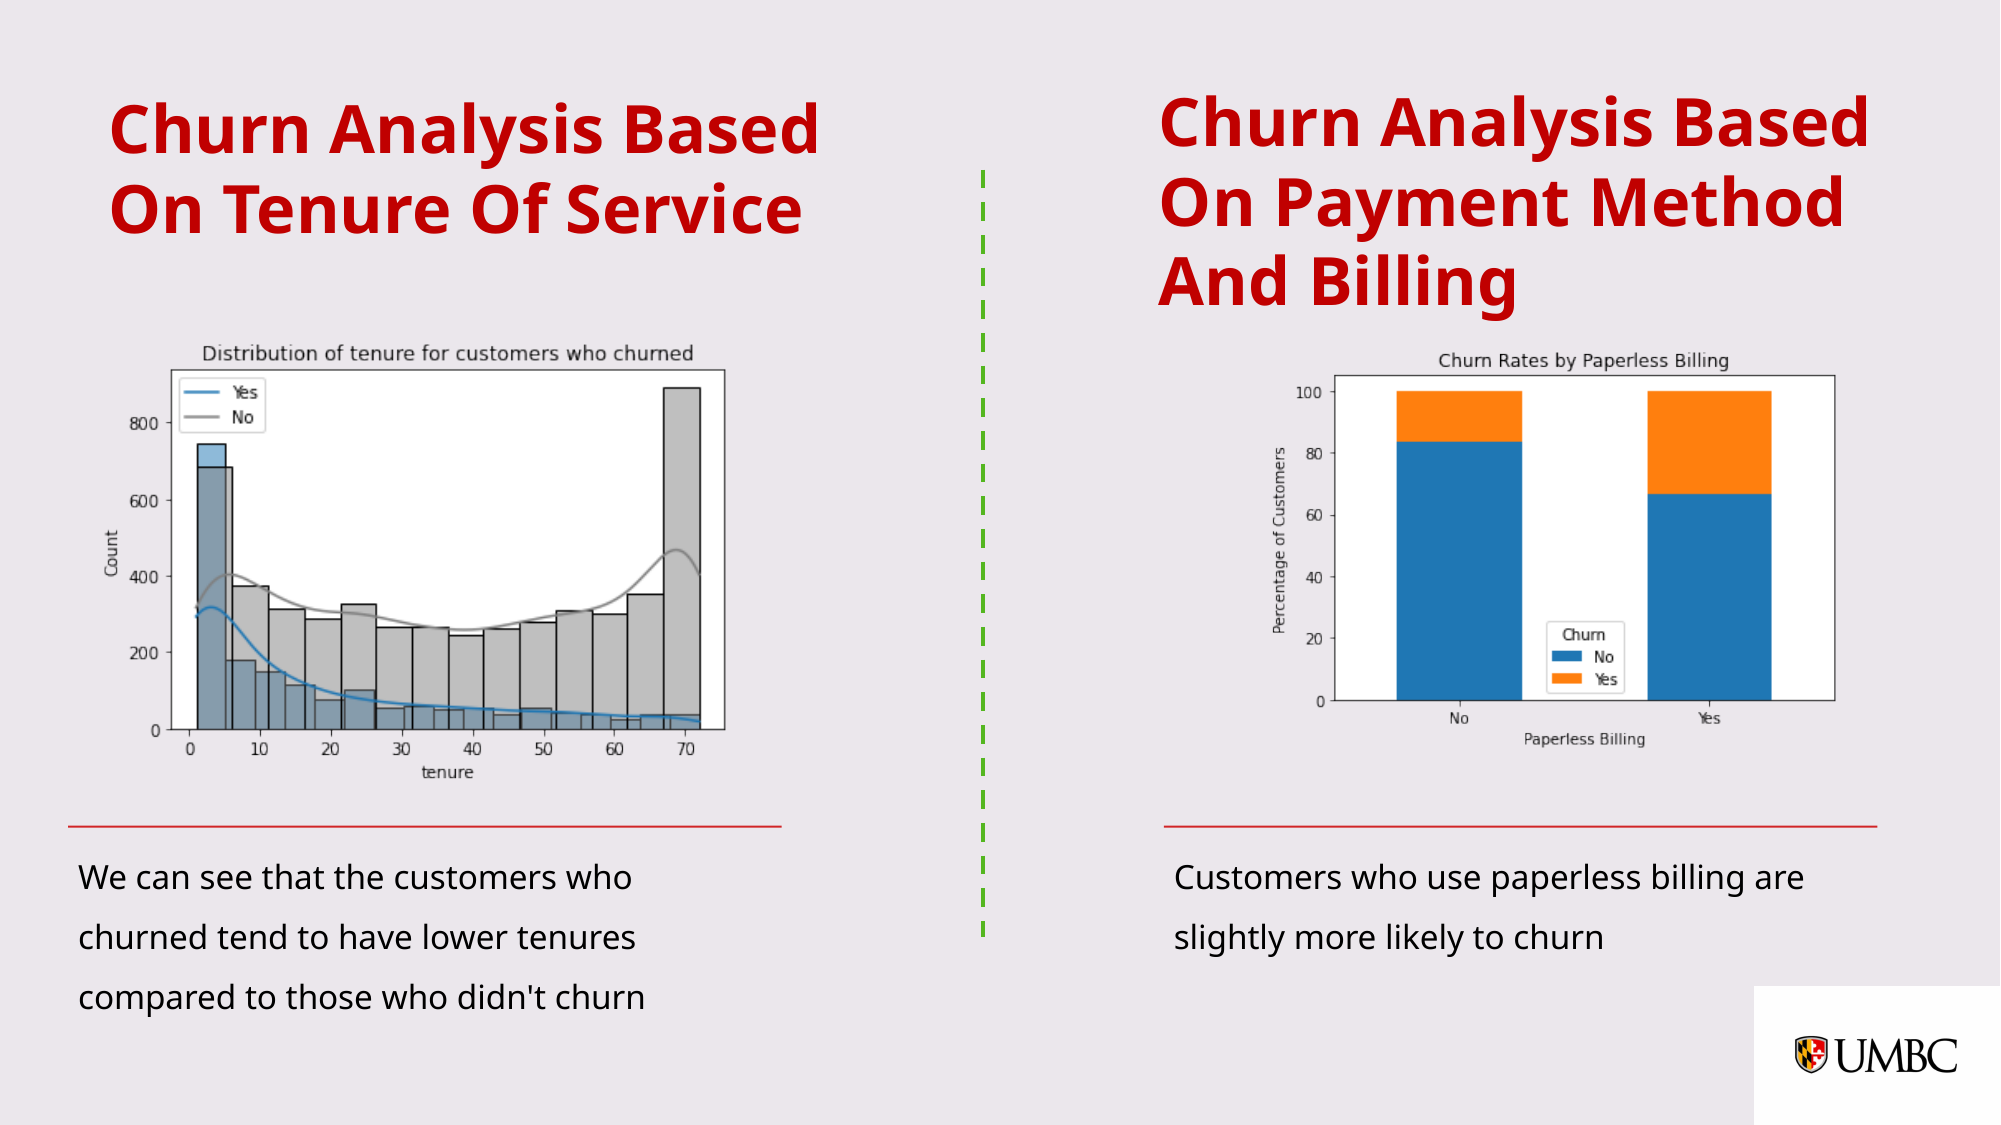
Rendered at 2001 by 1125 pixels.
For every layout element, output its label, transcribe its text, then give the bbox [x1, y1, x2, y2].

picture [1754, 986, 2000, 1125]
picture [93, 333, 736, 792]
text_box Churn Analysis Based On Tenure Of Service [93, 79, 940, 335]
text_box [68, 826, 782, 1045]
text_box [1163, 826, 1878, 1045]
picture [1264, 342, 1845, 757]
text_box Churn Analysis Based On Payment Method And Billing [1144, 71, 1966, 597]
